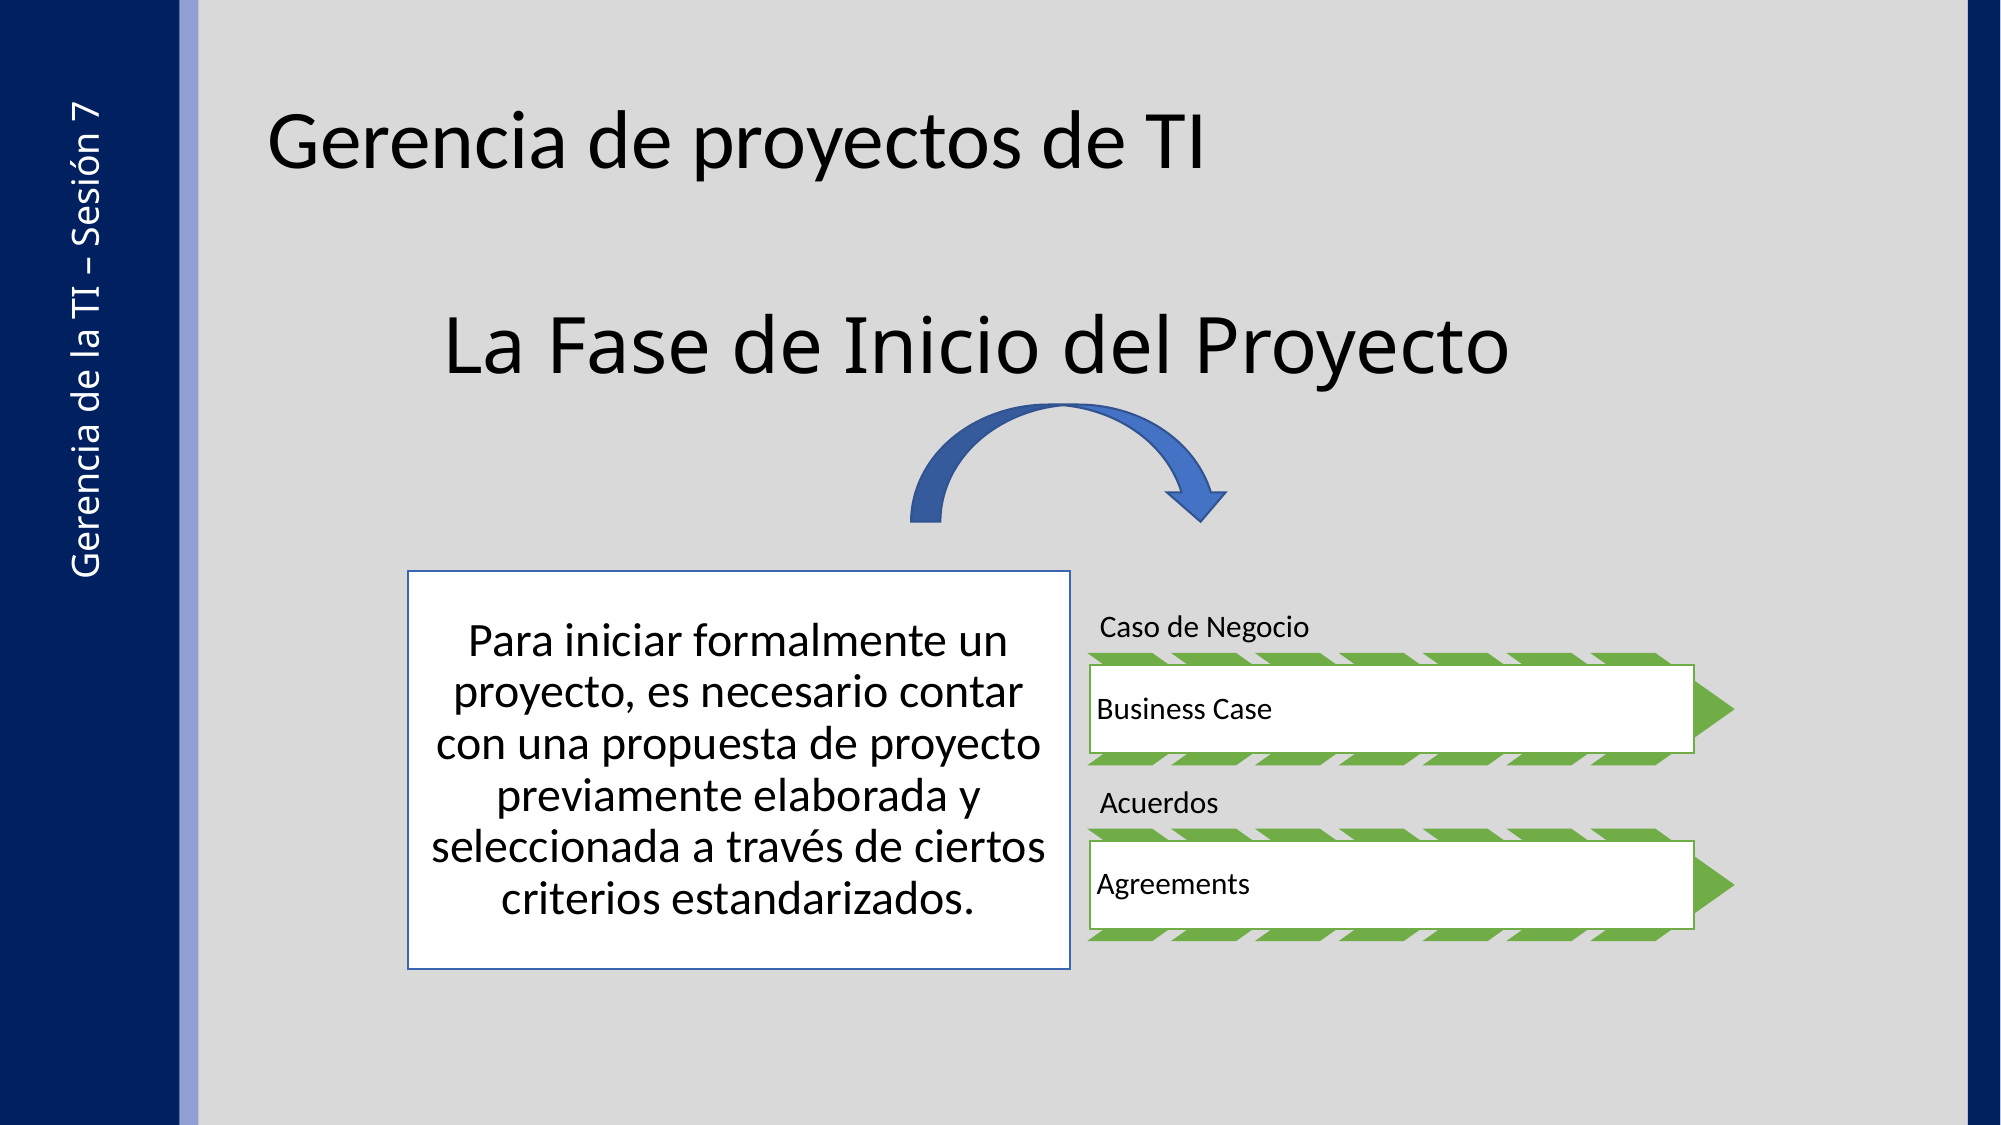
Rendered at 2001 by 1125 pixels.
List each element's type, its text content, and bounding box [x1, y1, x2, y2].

title Gerencia de proyectos de TI [247, 96, 2000, 213]
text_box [407, 571, 1071, 969]
text_box [911, 404, 1226, 522]
text_box La Fase de Inicio del Proyecto [427, 306, 1820, 394]
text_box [1090, 599, 1733, 941]
text_box Gerencia de la TI – Sesión 7 [54, 85, 114, 1096]
